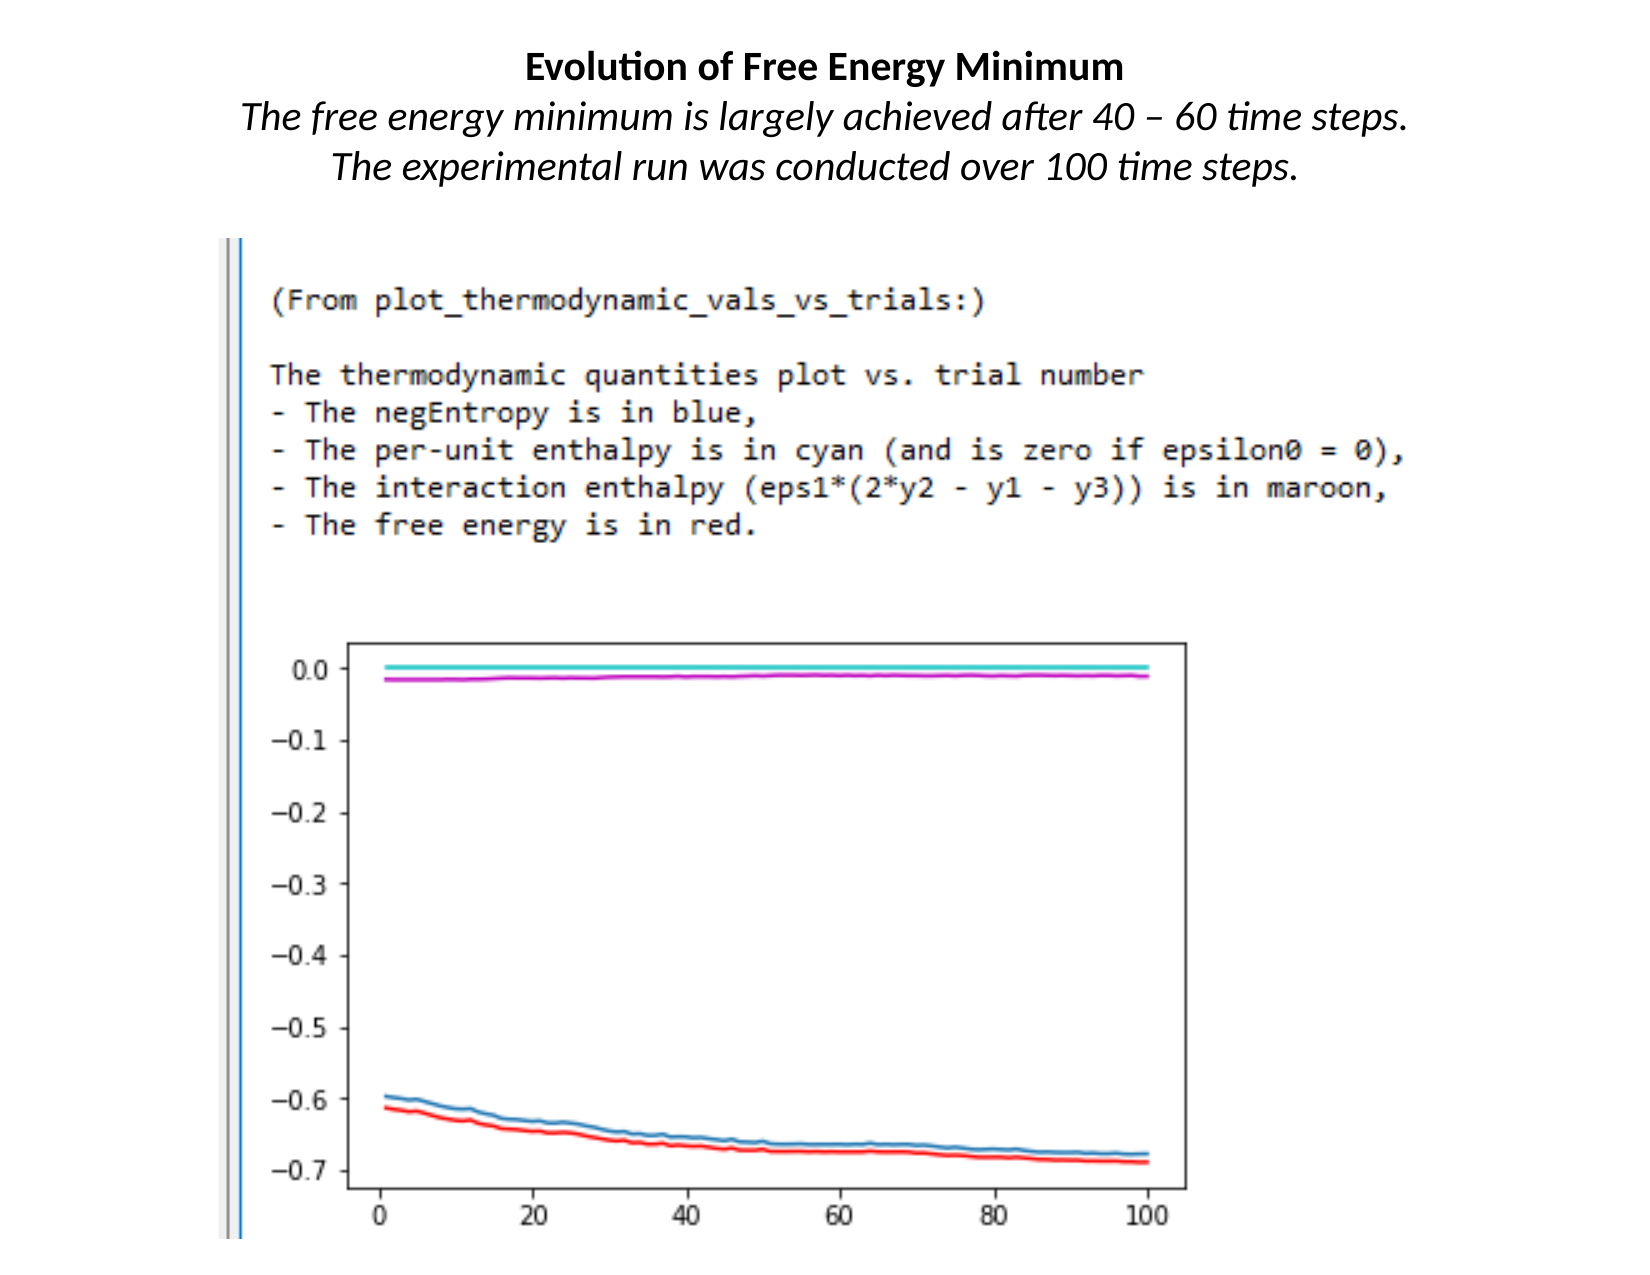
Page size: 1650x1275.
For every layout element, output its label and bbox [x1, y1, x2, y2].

picture [218, 237, 1432, 1239]
text_box [225, 31, 1425, 197]
